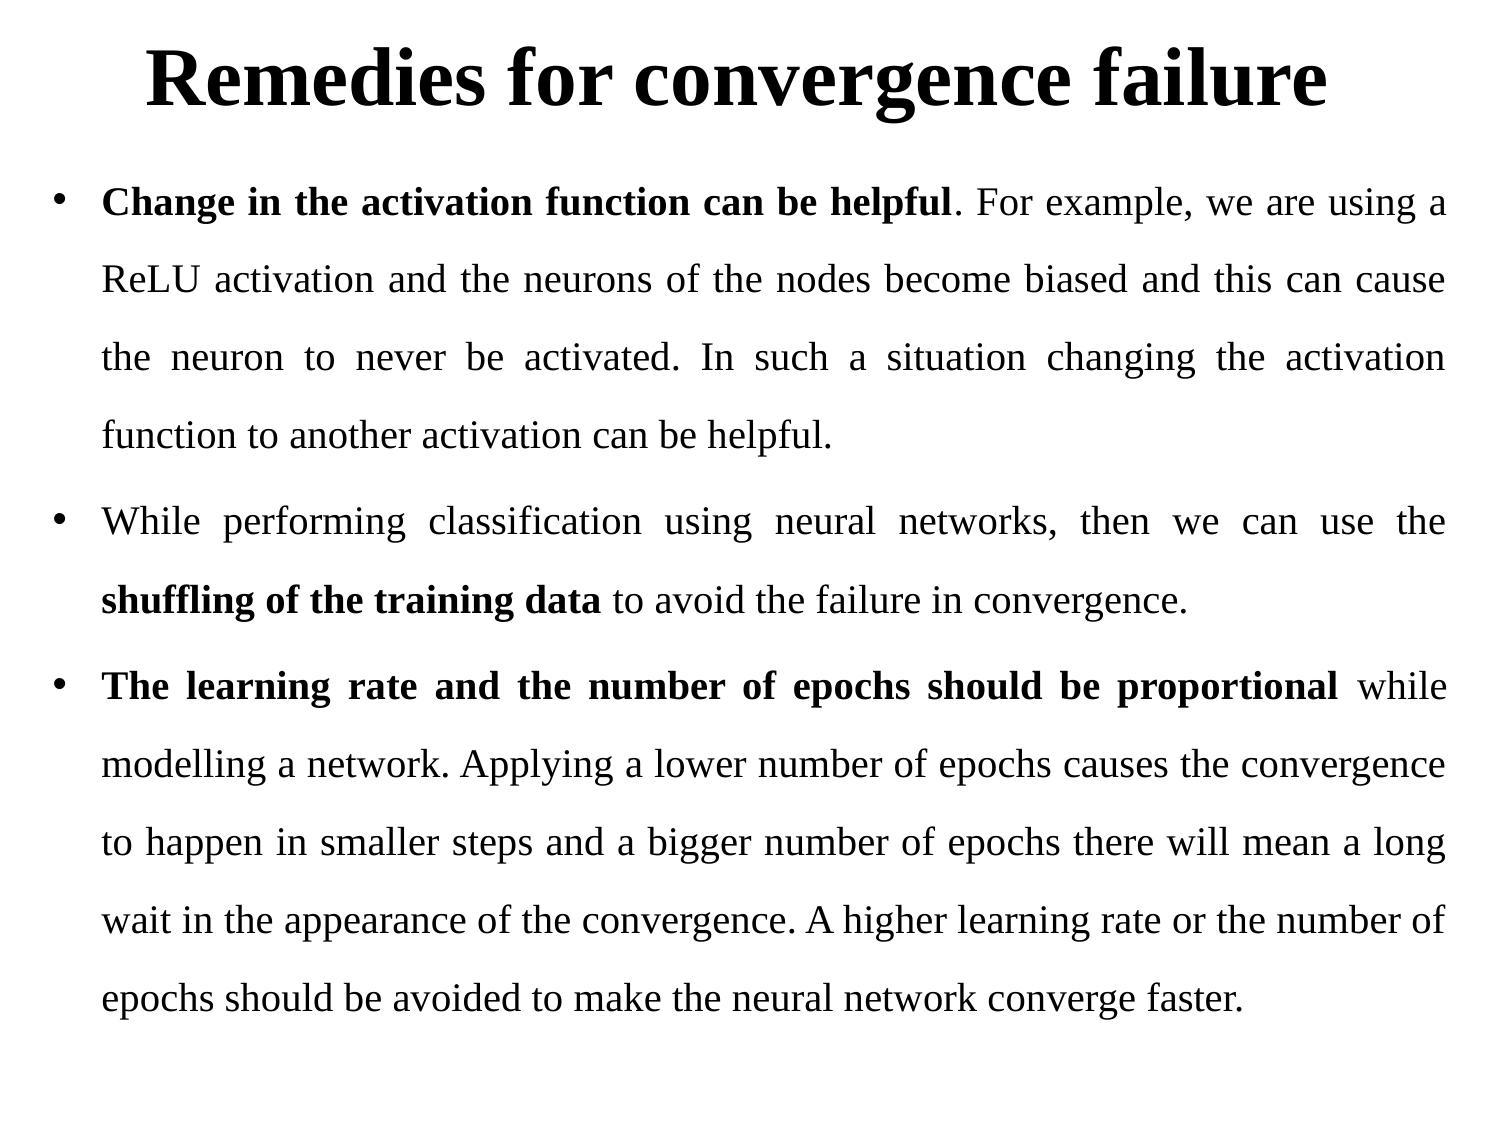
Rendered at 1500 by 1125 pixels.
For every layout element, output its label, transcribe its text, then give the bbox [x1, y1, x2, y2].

list Change in the activation function can be helpful. For example, we are using a ReLU activation and the neurons of the nodes become biased and this can cause the neuron to never be activated. In such a situation changing the activation function to another activation can be helpful. While performing classification using neural networks, then we can use the shuffling of the training data to avoid the failure in convergence. The learning rate and the number of epochs should be proportional while modelling a network. Applying a lower number of epochs causes the convergence to happen in smaller steps and a bigger number of epochs there will mean a long wait in the appearance of the convergence. A higher learning rate or the number of epochs should be avoided to make the neural network converge faster. [37, 137, 1463, 1100]
title Remedies for convergence failure [62, 7, 1413, 137]
